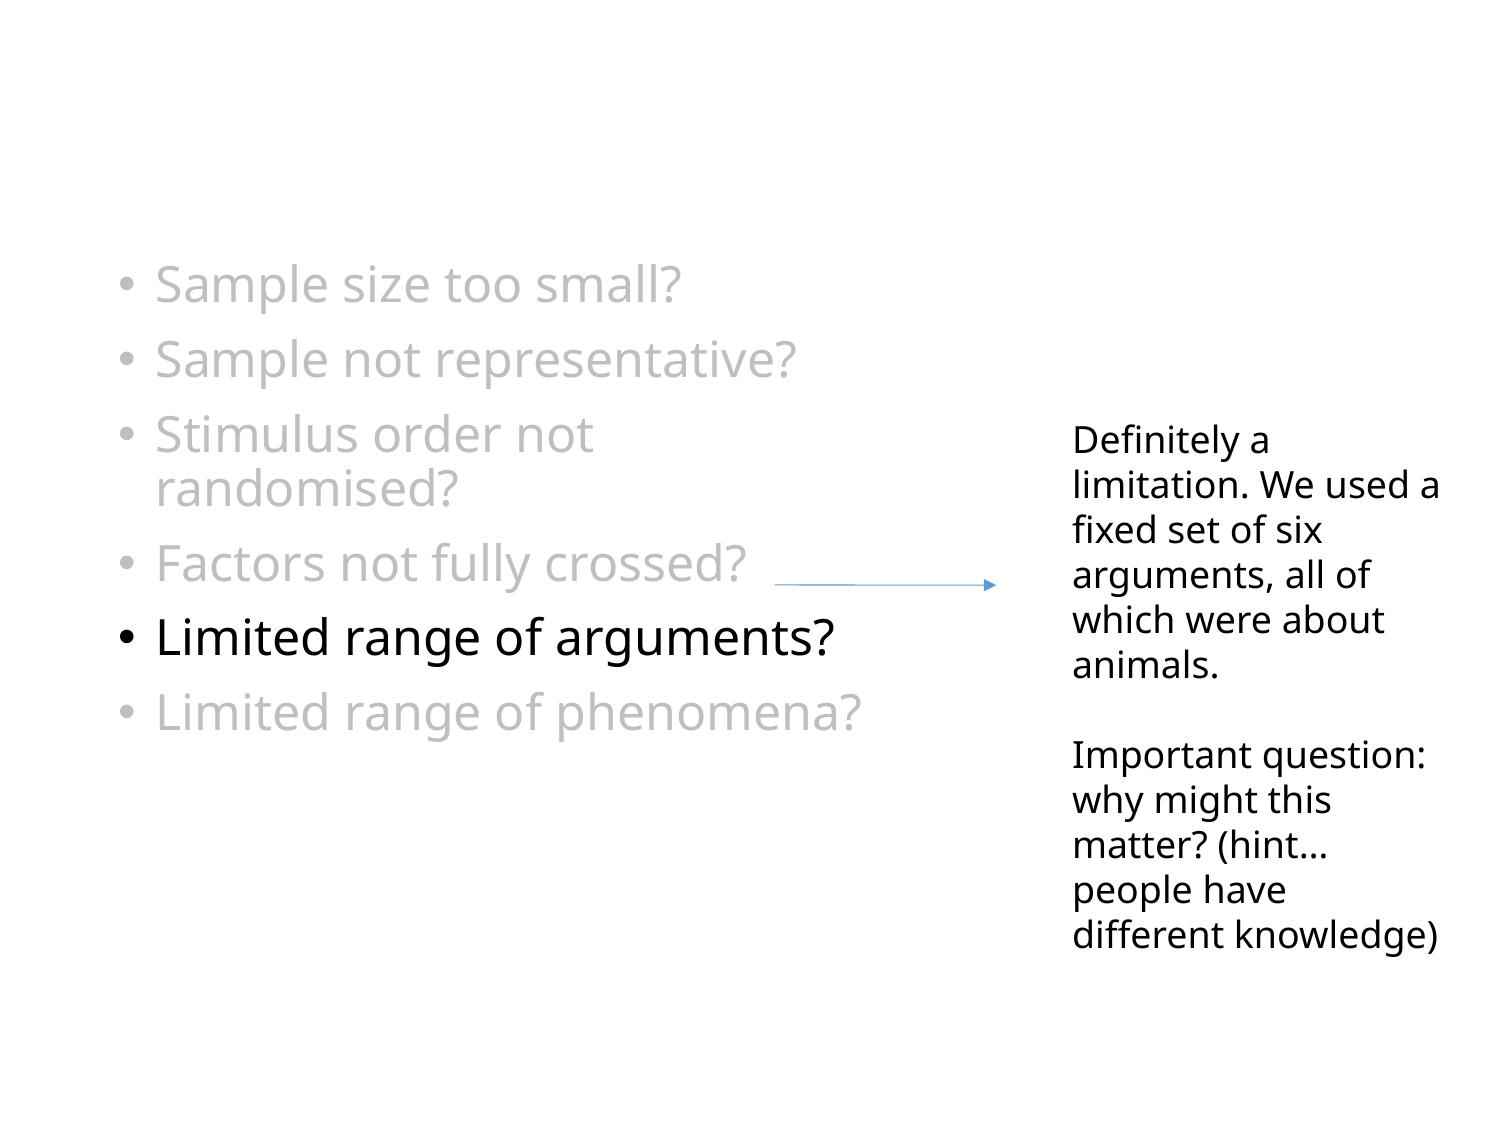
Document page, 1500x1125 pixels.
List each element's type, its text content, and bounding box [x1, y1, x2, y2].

list Sample size too small? Sample not representative? Stimulus order not randomised? Factors not fully crossed? Limited range of arguments? Limited range of phenomena? [103, 251, 900, 1014]
text_box Definitely a limitation. We used a fixed set of six arguments, all of which were about animals. Important question: why might this matter? (hint… people have different knowledge) [1057, 409, 1460, 964]
